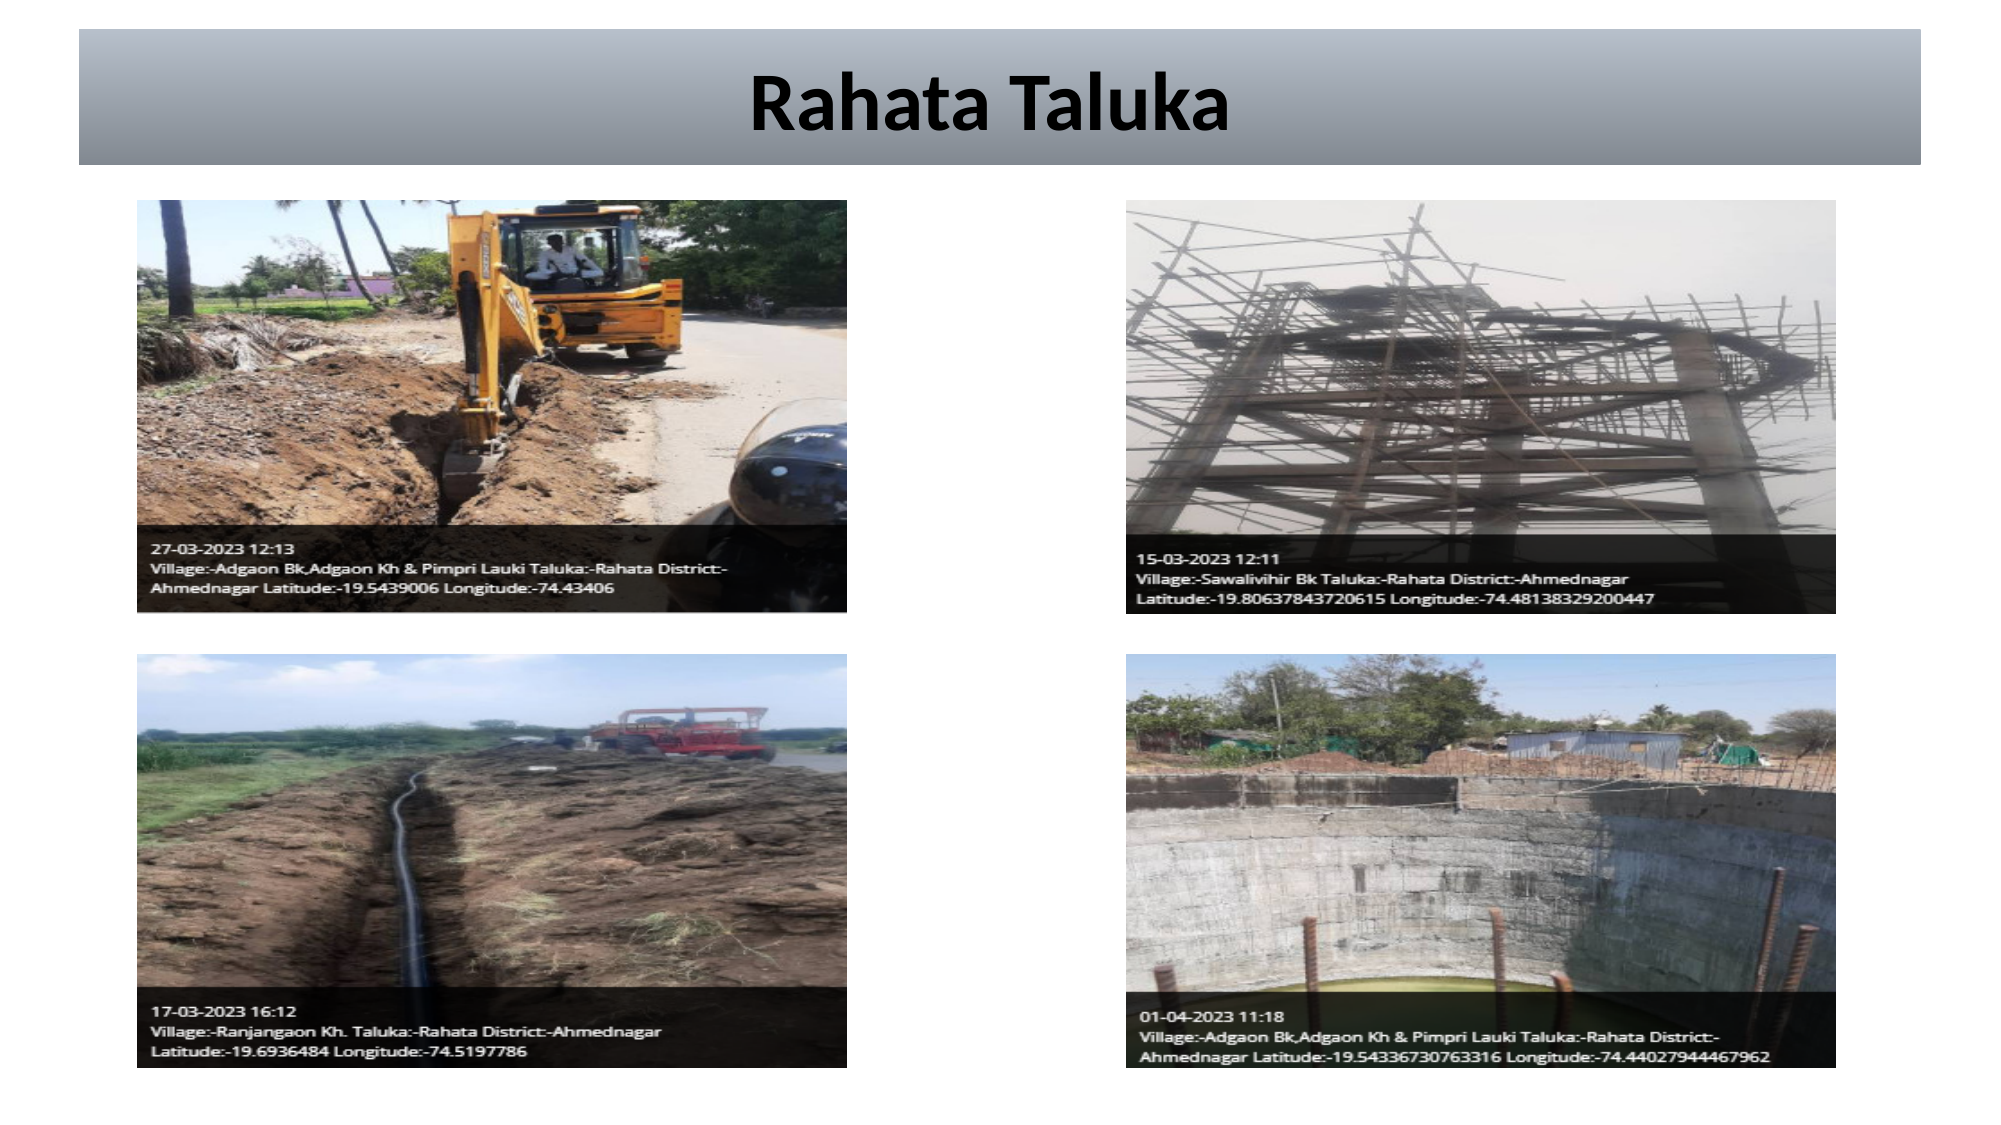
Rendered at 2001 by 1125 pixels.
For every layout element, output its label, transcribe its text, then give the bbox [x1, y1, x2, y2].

text_box Rahata Taluka [79, 29, 1921, 165]
picture [137, 653, 847, 1068]
picture [137, 200, 847, 615]
picture [1126, 653, 1836, 1068]
picture [1126, 200, 1836, 615]
